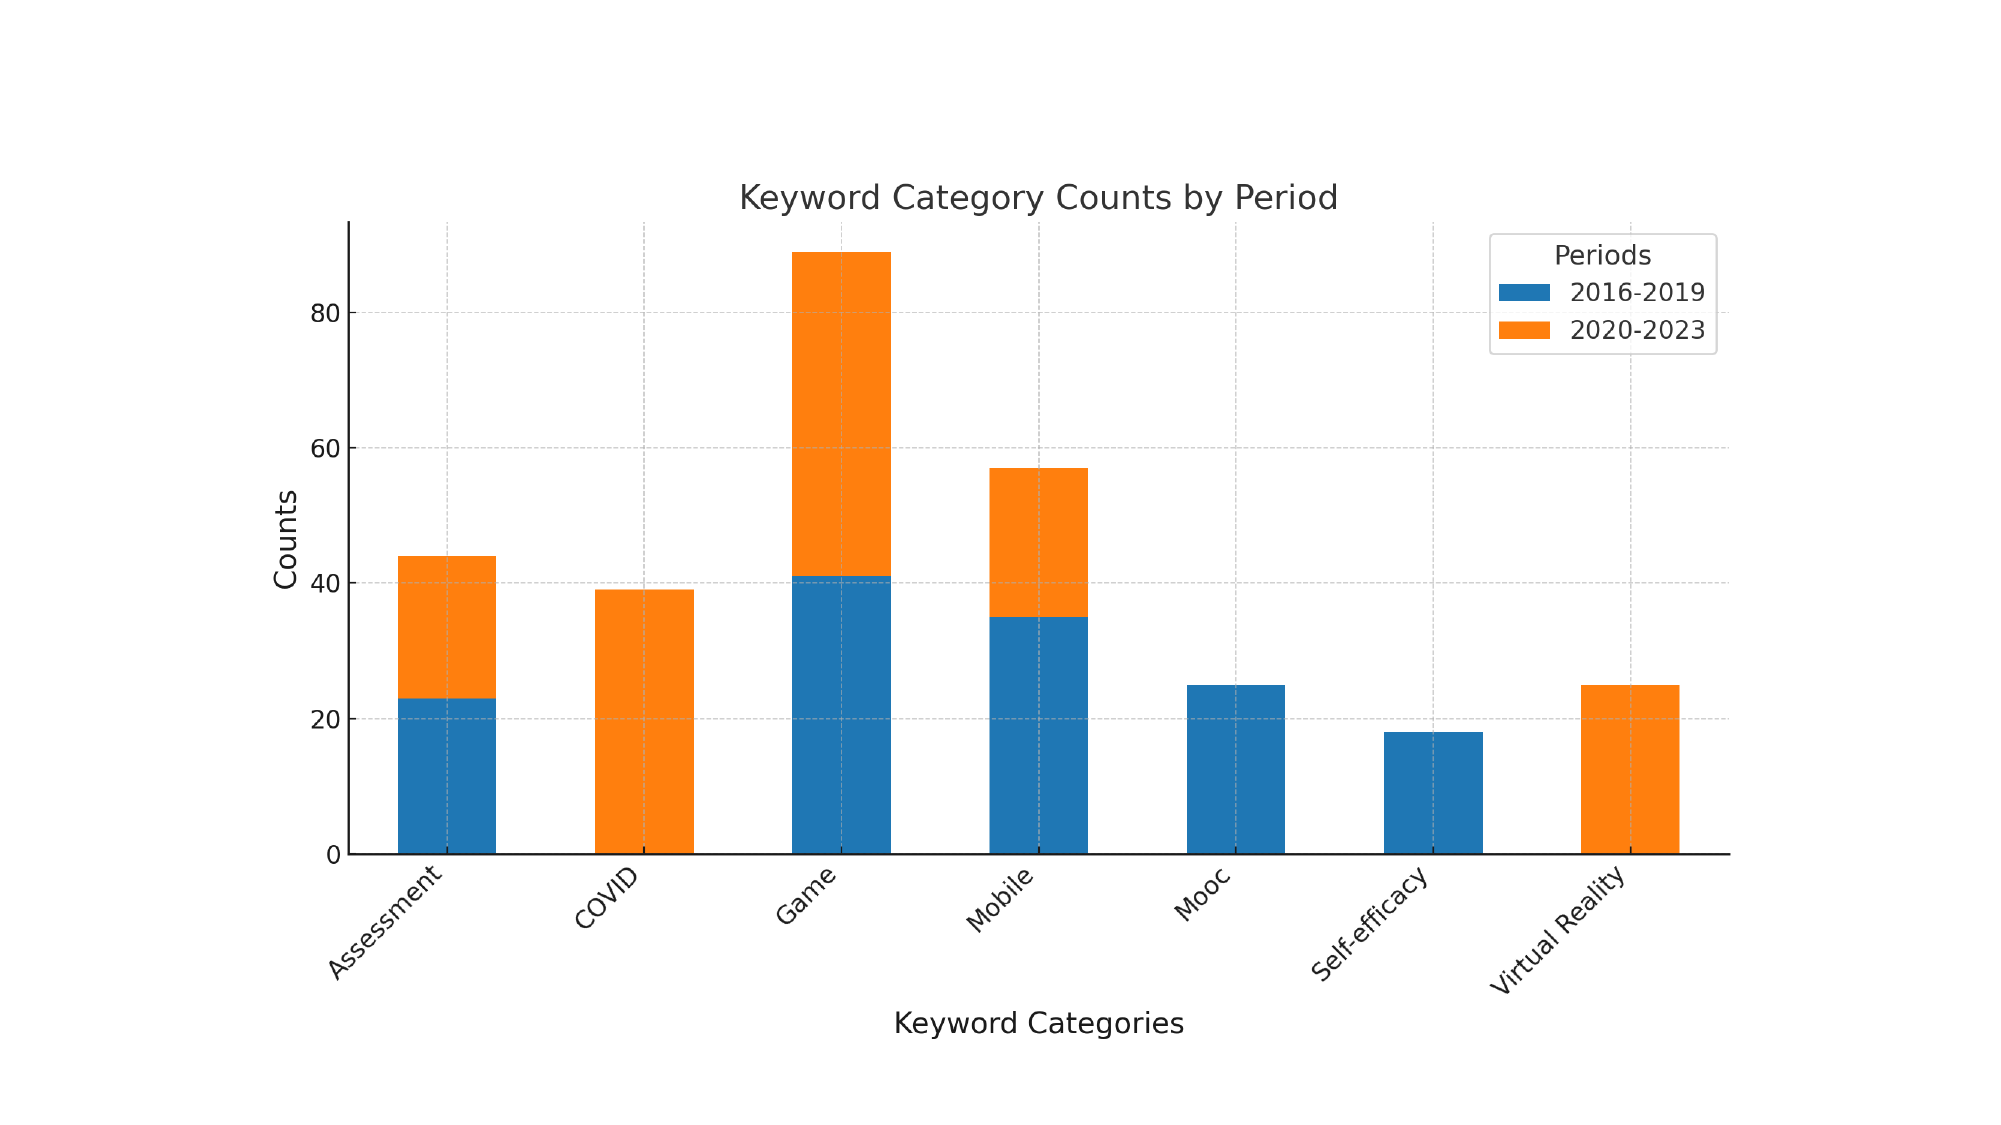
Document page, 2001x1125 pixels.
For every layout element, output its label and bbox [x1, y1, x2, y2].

picture [257, 168, 1743, 1054]
